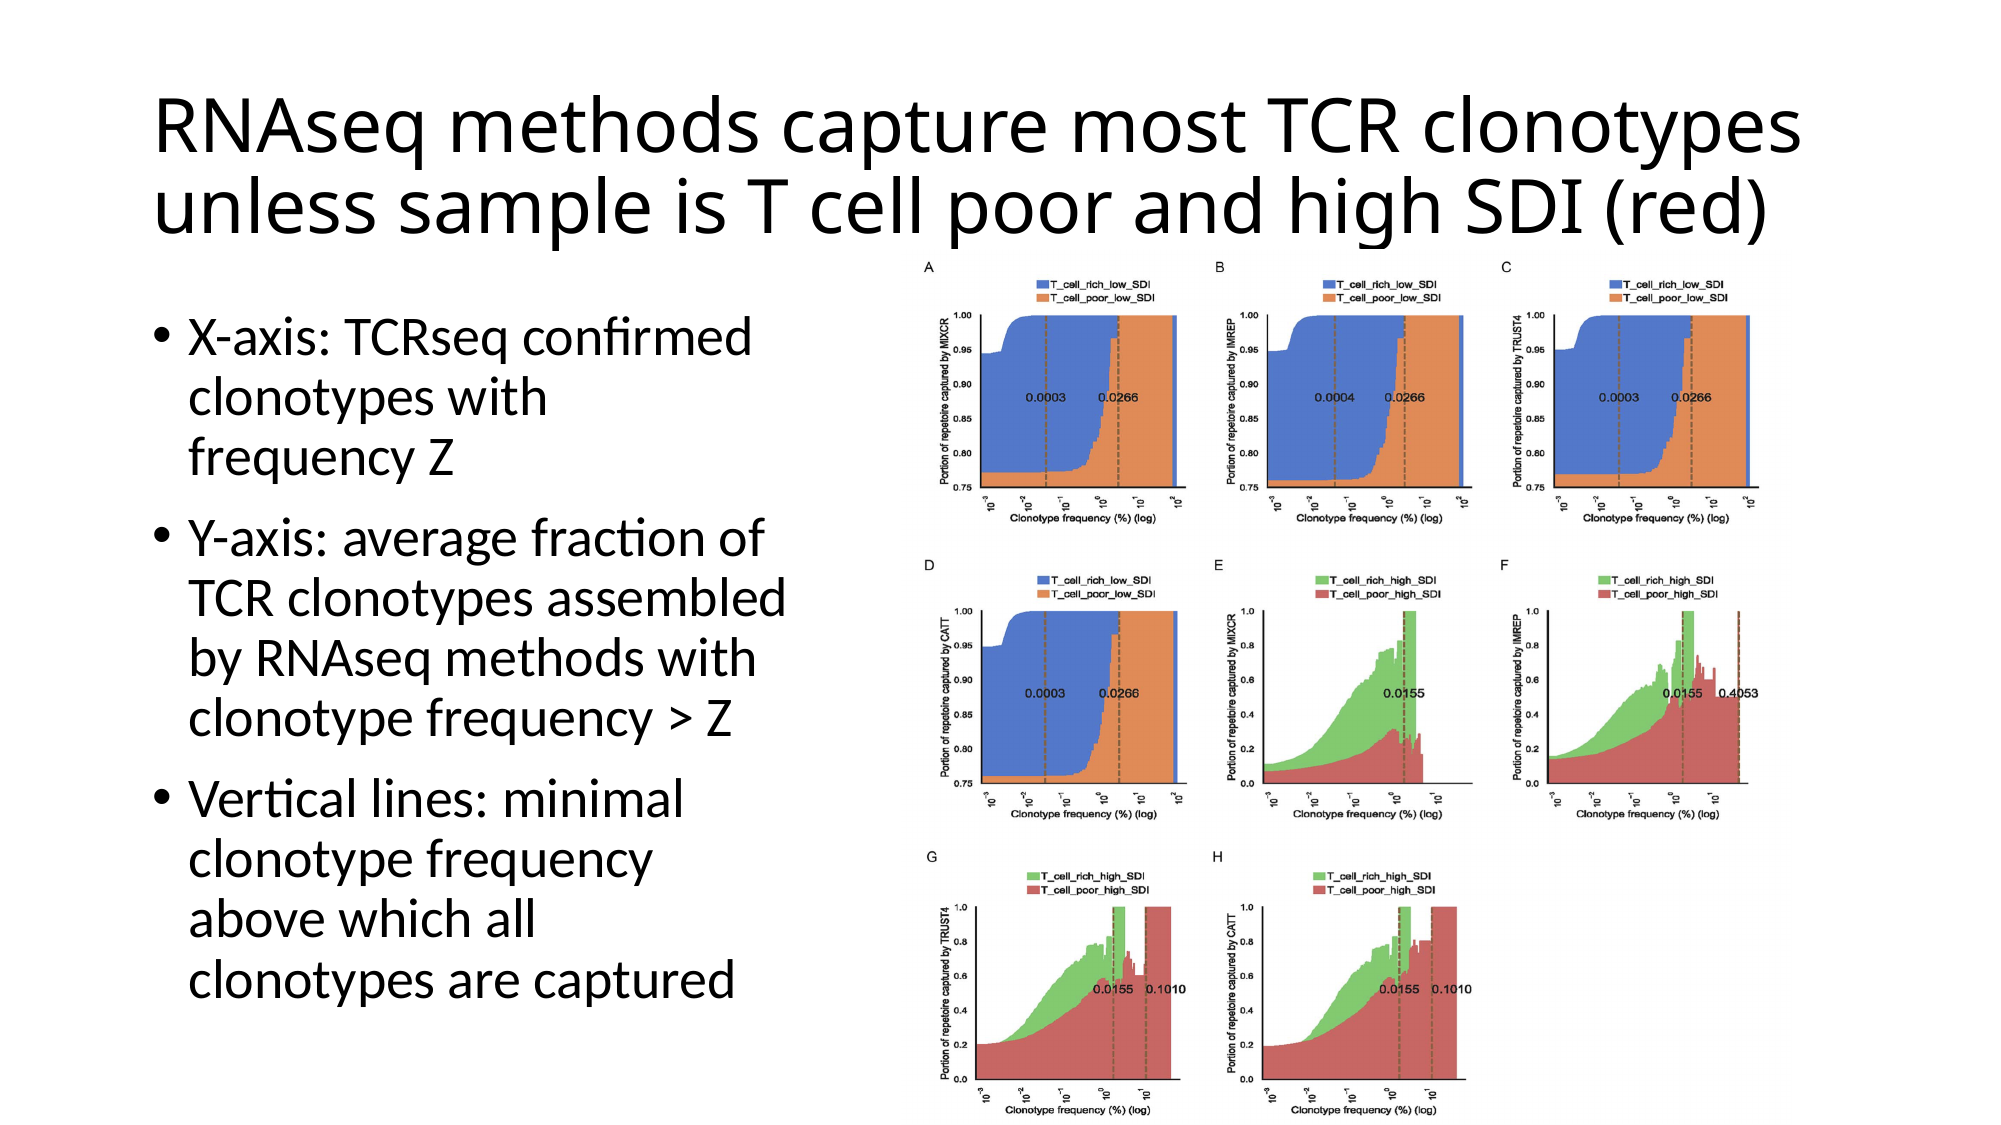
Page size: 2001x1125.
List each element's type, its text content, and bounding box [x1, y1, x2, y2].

title RNAseq methods capture most TCR clonotypes unless sample is T cell poor and high SDI (red) [137, 59, 1863, 278]
list X-axis: TCRseq confirmed clonotypes with frequency Z Y-axis: average fraction of TCR clonotypes assembled by RNAseq methods with clonotype frequency > Z Vertical lines: minimal clonotype frequency above which all clonotypes are captured [137, 299, 804, 1066]
picture [901, 249, 1792, 1125]
